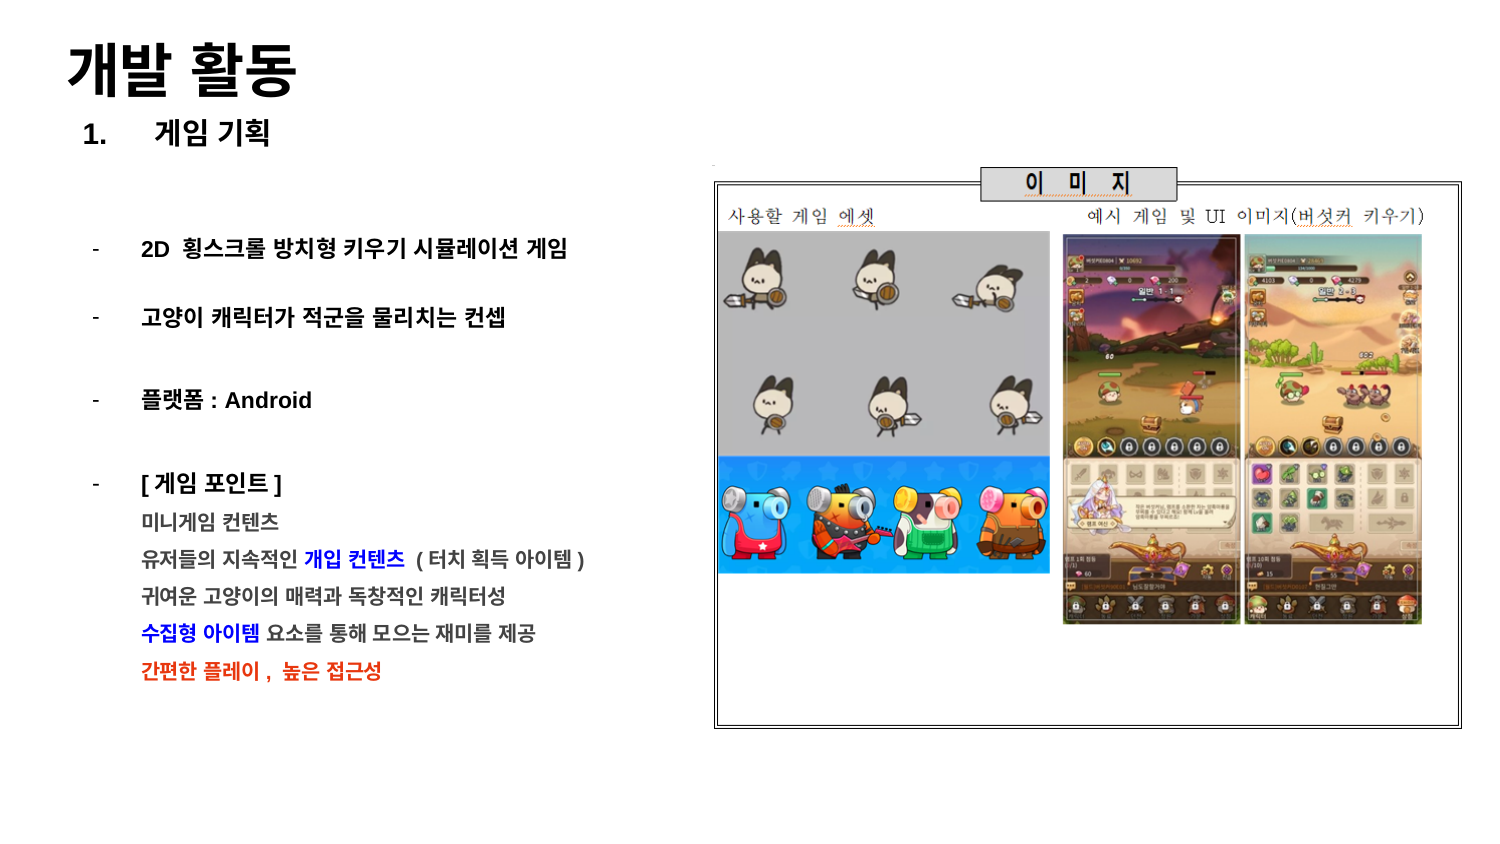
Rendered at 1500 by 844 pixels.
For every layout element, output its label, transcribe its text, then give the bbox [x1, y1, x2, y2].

title 1. 게임 기획 [51, 114, 1449, 166]
list 2D 횡스크롤 방치형 키우기 시뮬레이션 게임 고양이 캐릭터가 적군을 물리치는 컨셉 플랫폼: Android [게임 포인트] 미니게임 컨텐츠 유저들의 지속적인 개입 컨텐츠 (터치 획득 아이템) 귀여운 고양이의 매력과 독창적인 캐릭터성 수집형 아이템 요소를 통해 모으는 재미를 제공 간편한 플레이, 높은 접근성 [51, 205, 1449, 749]
picture [712, 165, 1466, 731]
title 개발 활동 [51, 19, 1449, 114]
